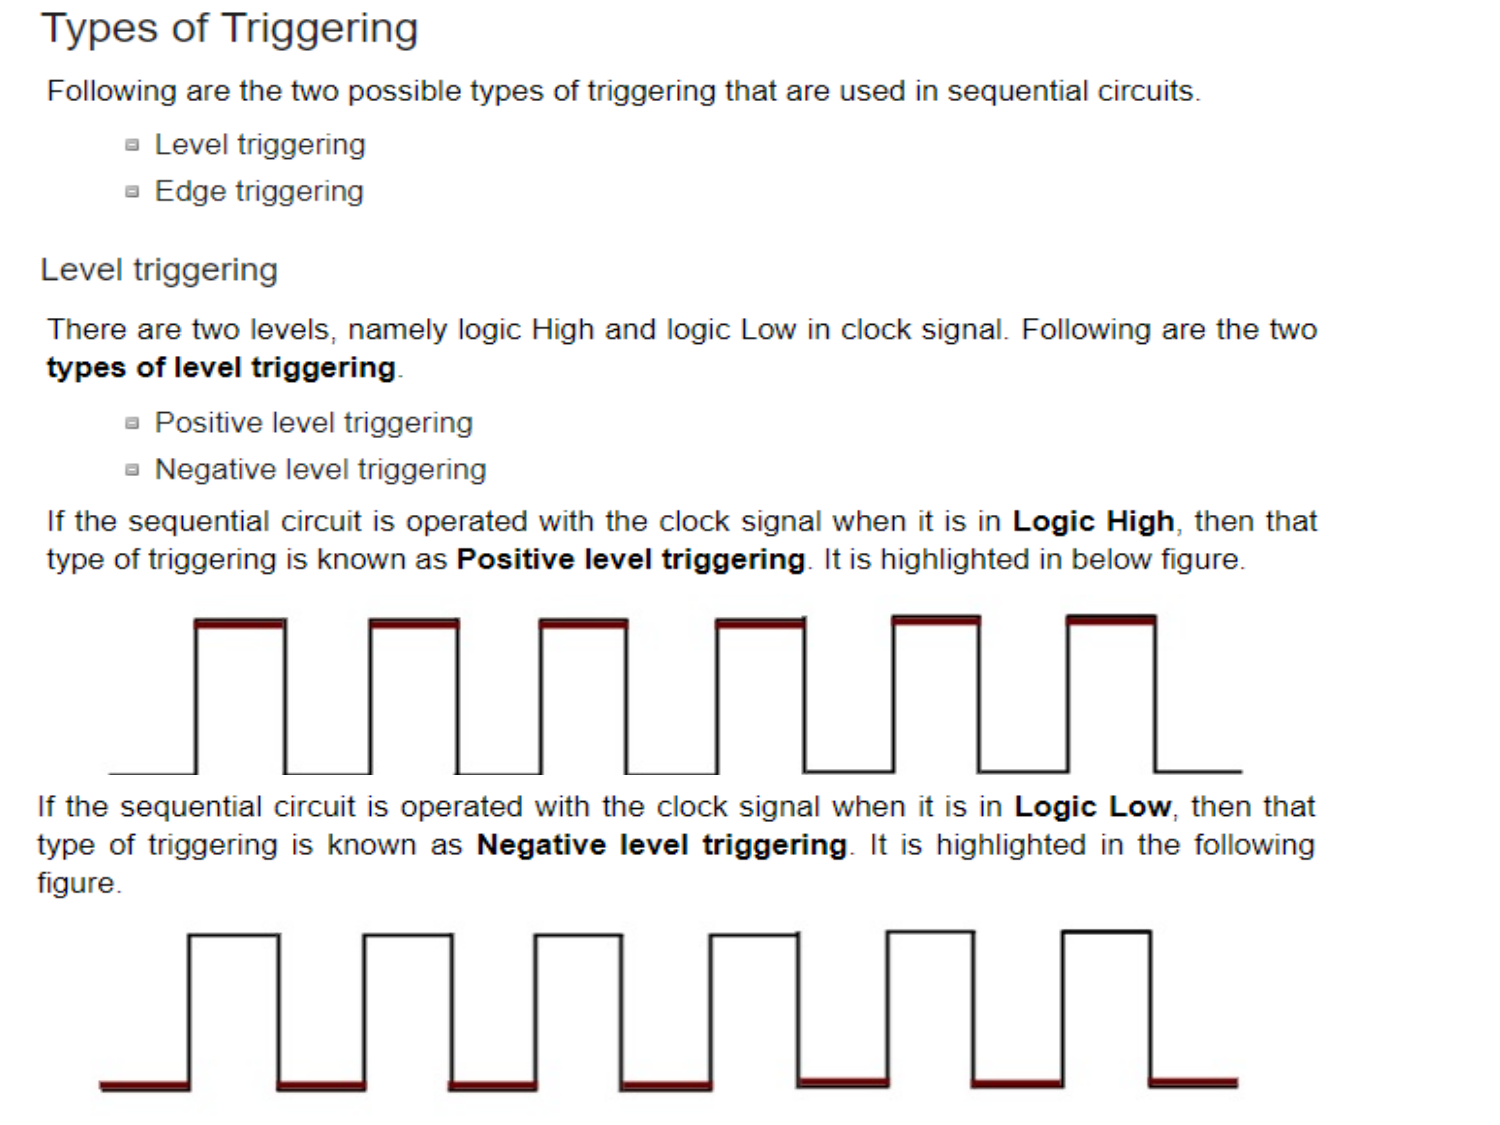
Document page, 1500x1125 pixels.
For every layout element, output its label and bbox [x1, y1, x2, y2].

picture [25, 0, 1329, 1120]
